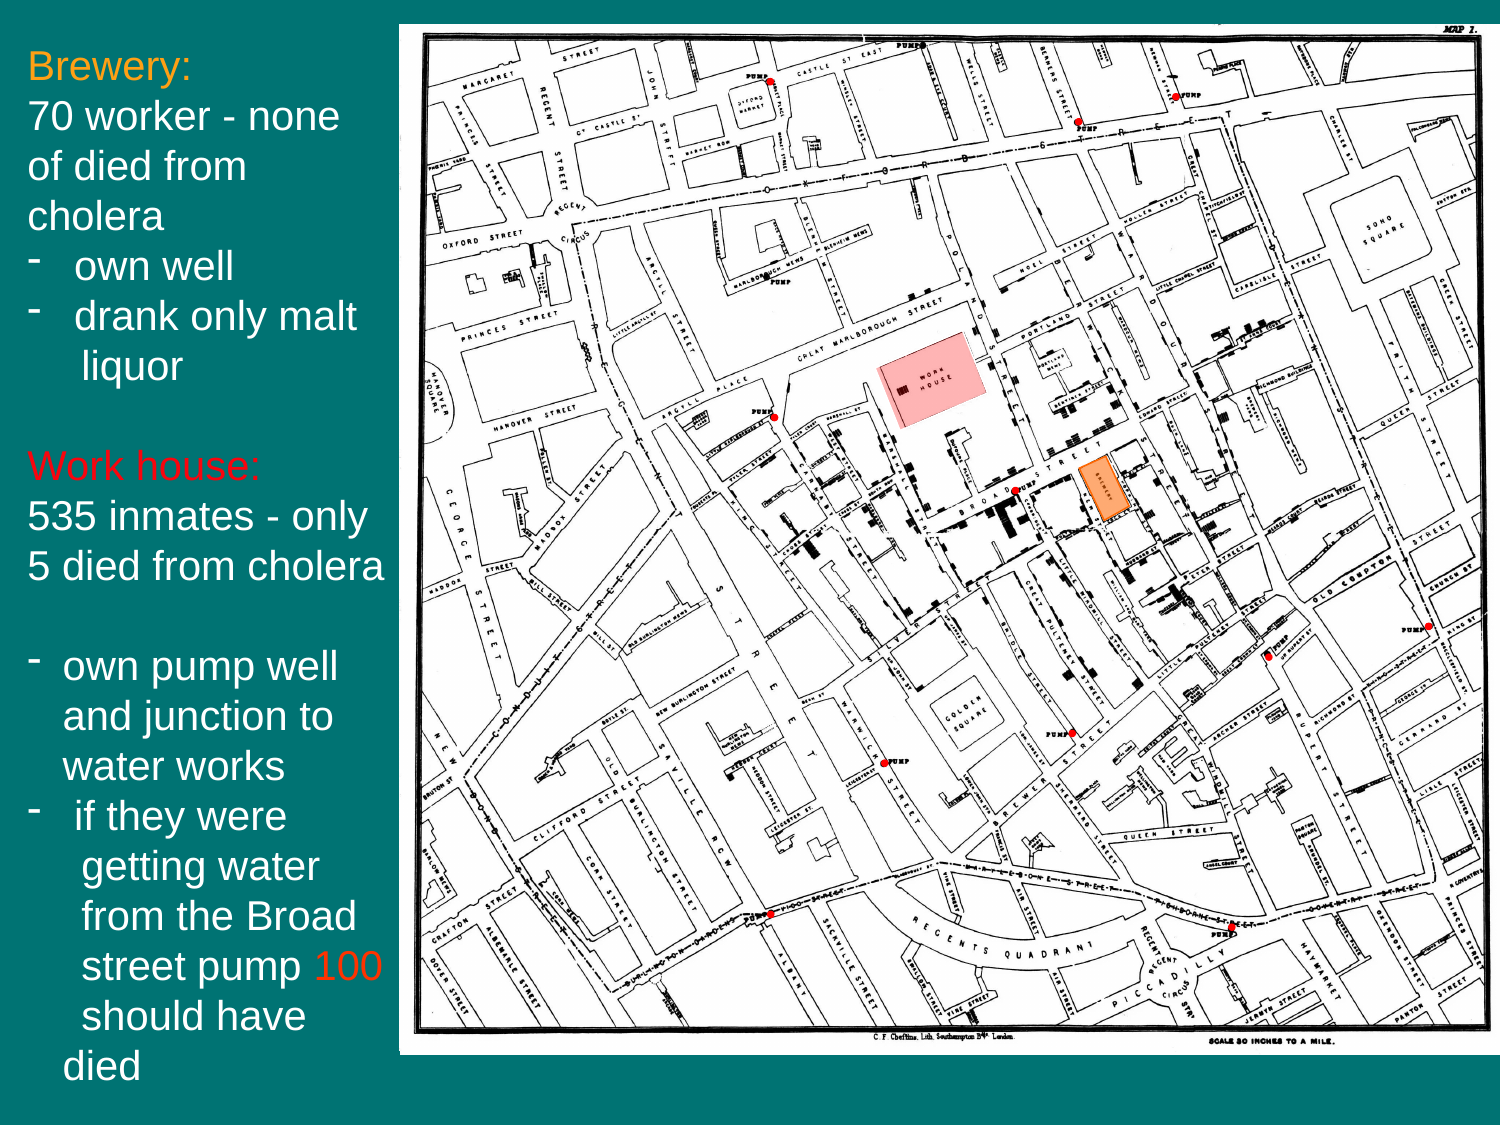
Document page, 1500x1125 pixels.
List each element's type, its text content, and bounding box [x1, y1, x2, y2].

text_box Brewery: 70 worker - none of died from cholera own well drank only malt liquor Work house: 535 inmates - only 5 died from cholera own pump well and junction to water works if they were getting water from the Broad street pump 100 should have died [12, 31, 400, 1097]
picture [399, 24, 1500, 1055]
